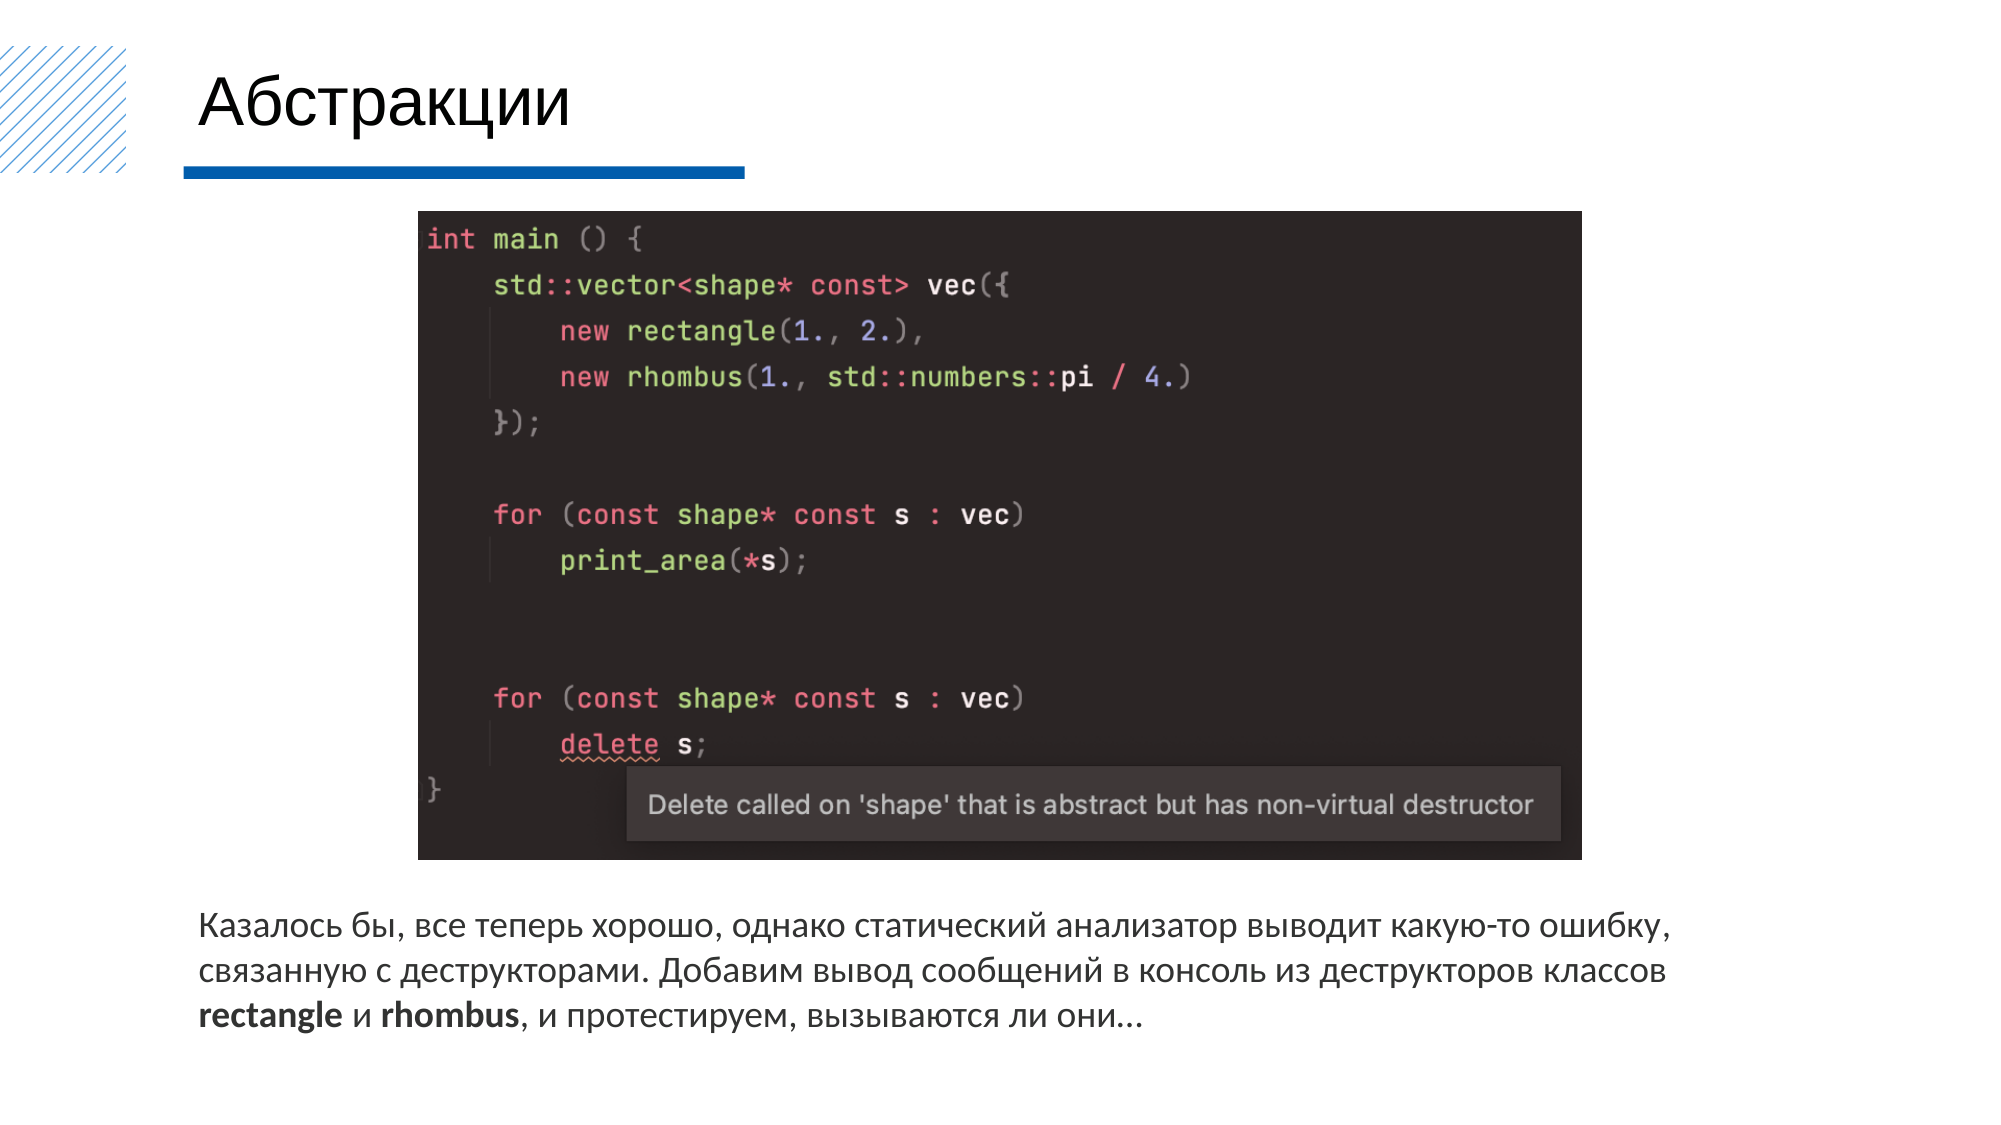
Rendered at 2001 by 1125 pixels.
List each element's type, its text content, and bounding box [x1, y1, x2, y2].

text_box Казалось бы, все теперь хорошо, однако статический анализатор выводит какую-то ошибку, связанную с деструкторами. Добавим вывод сообщений в консоль из деструкторов классов rectangle и rhombus, и протестируем, вызываются ли они… [183, 892, 1780, 1043]
picture [418, 211, 1582, 860]
list Абстракции [183, 58, 1780, 149]
picture [0, 46, 126, 173]
